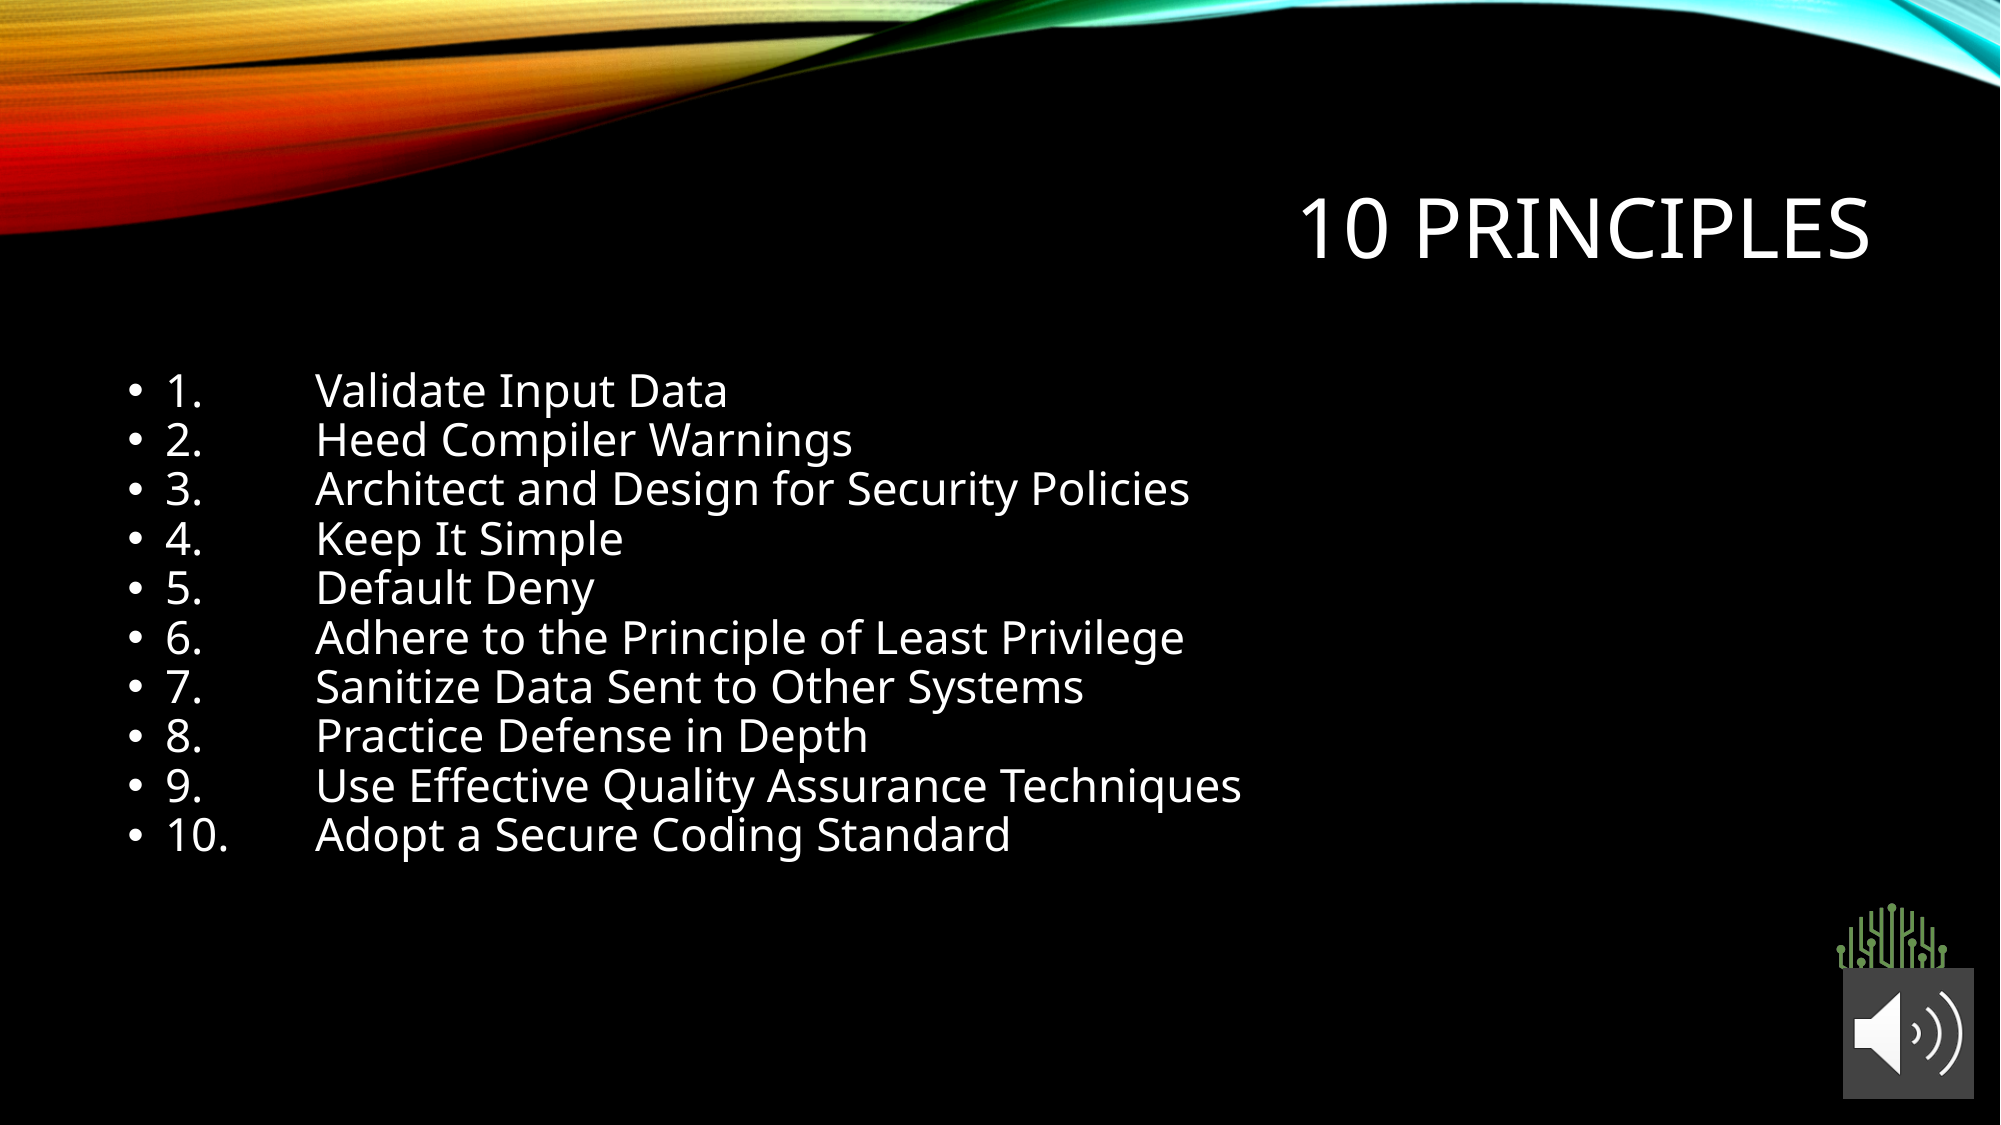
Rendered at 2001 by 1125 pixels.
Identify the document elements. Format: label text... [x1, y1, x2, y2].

picture [1817, 892, 1976, 1101]
list 1. Validate Input Data 2. Heed Compiler Warnings 3. Architect and Design for Security Policies 4. Keep It Simple 5. Default Deny 6. Adhere to the Principle of Least Privilege 7. Sanitize Data Sent to Other Systems 8. Practice Defense in Depth 9. Use Effective Quality Assurance Techniques 10. Adopt a Secure Coding Standard [112, 360, 1888, 1021]
title 10 PRINCIPLES [474, 125, 1888, 338]
picture [0, 0, 2000, 237]
